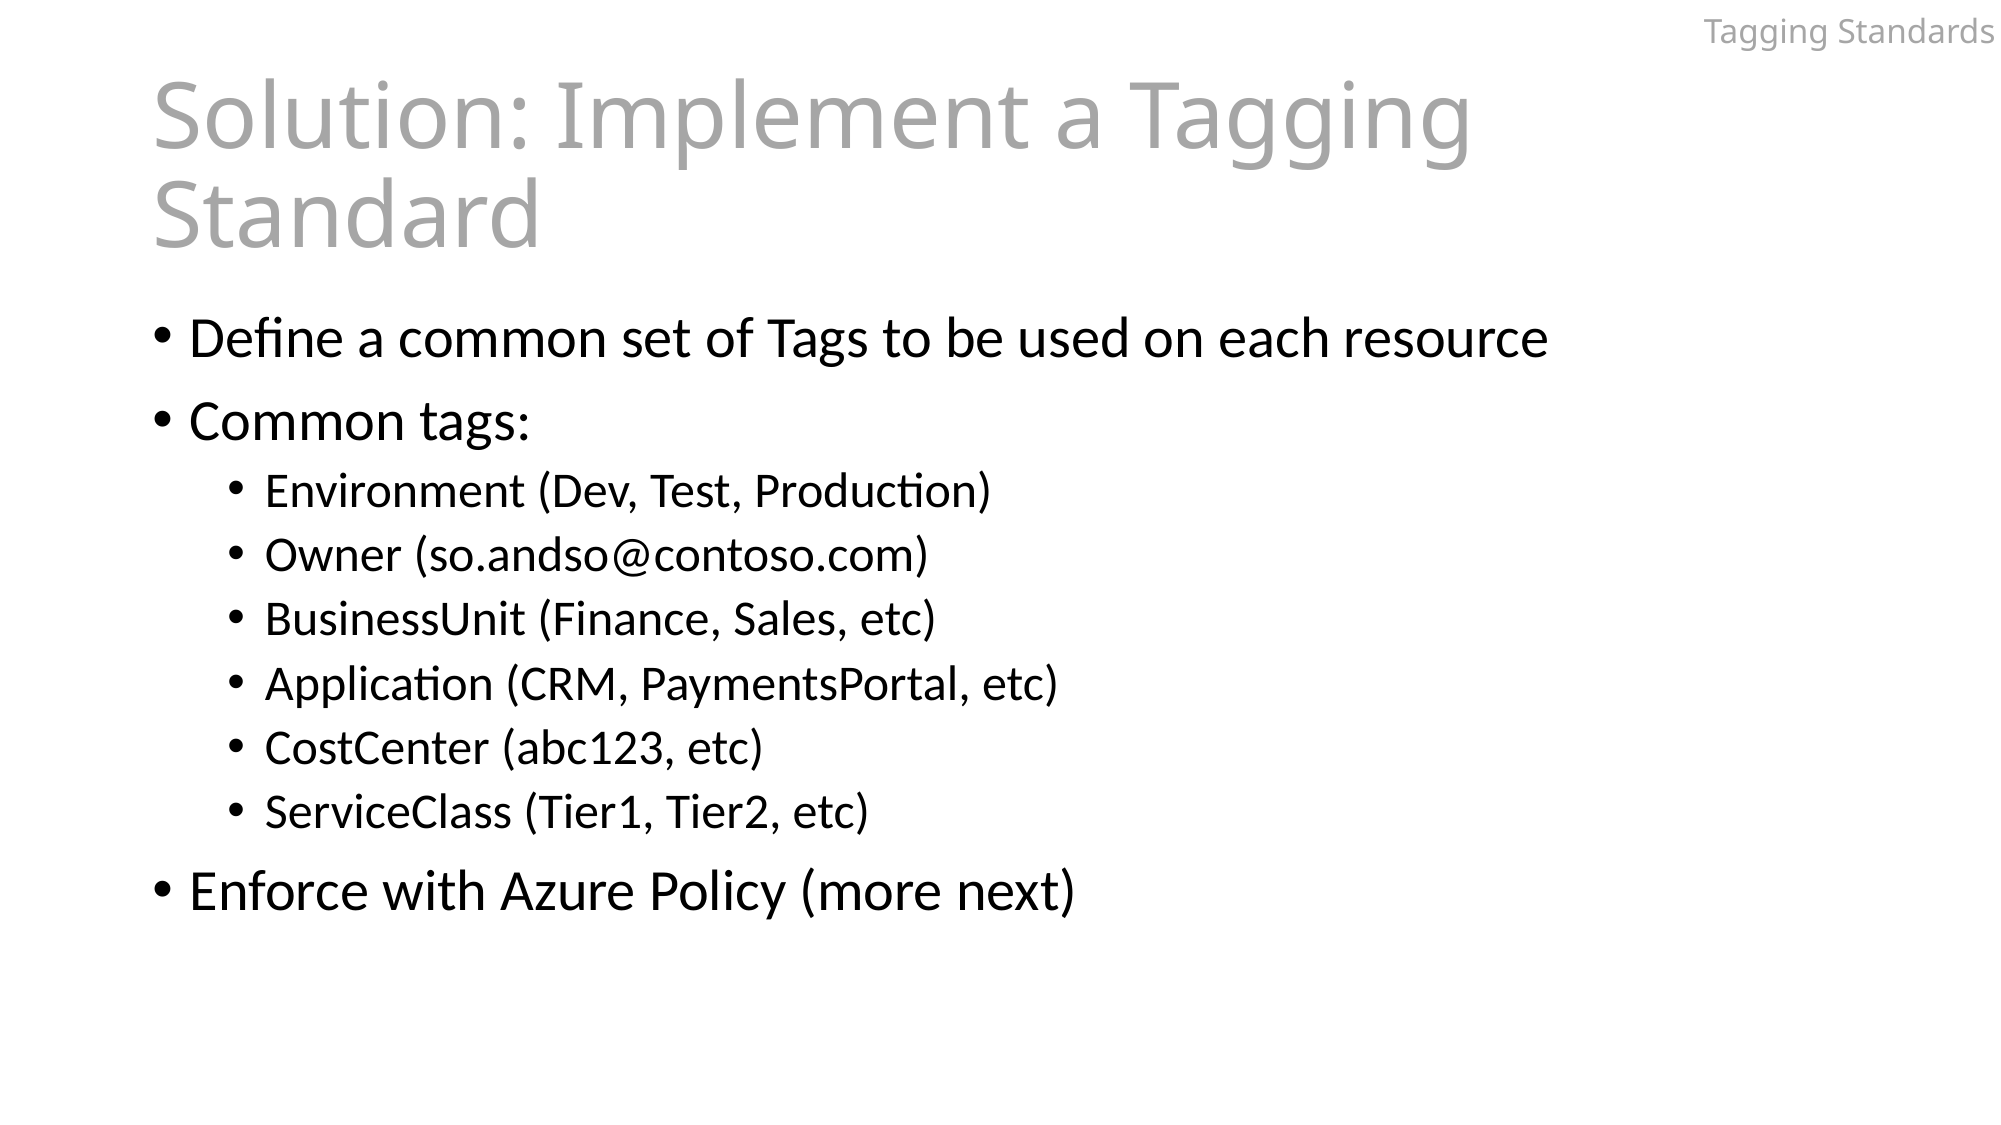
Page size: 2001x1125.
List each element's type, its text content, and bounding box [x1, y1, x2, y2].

list Define a common set of Tags to be used on each resource Common tags: Environment (Dev, Test, Production) Owner (so.andso@contoso.com) BusinessUnit (Finance, Sales, etc) Application (CRM, PaymentsPortal, etc) CostCenter (abc123, etc) ServiceClass (Tier1, Tier2, etc) Enforce with Azure Policy (more next) [137, 299, 1863, 1079]
text_box Tagging Standards [1688, 6, 2000, 60]
title Solution: Implement a Tagging Standard [137, 59, 1863, 278]
